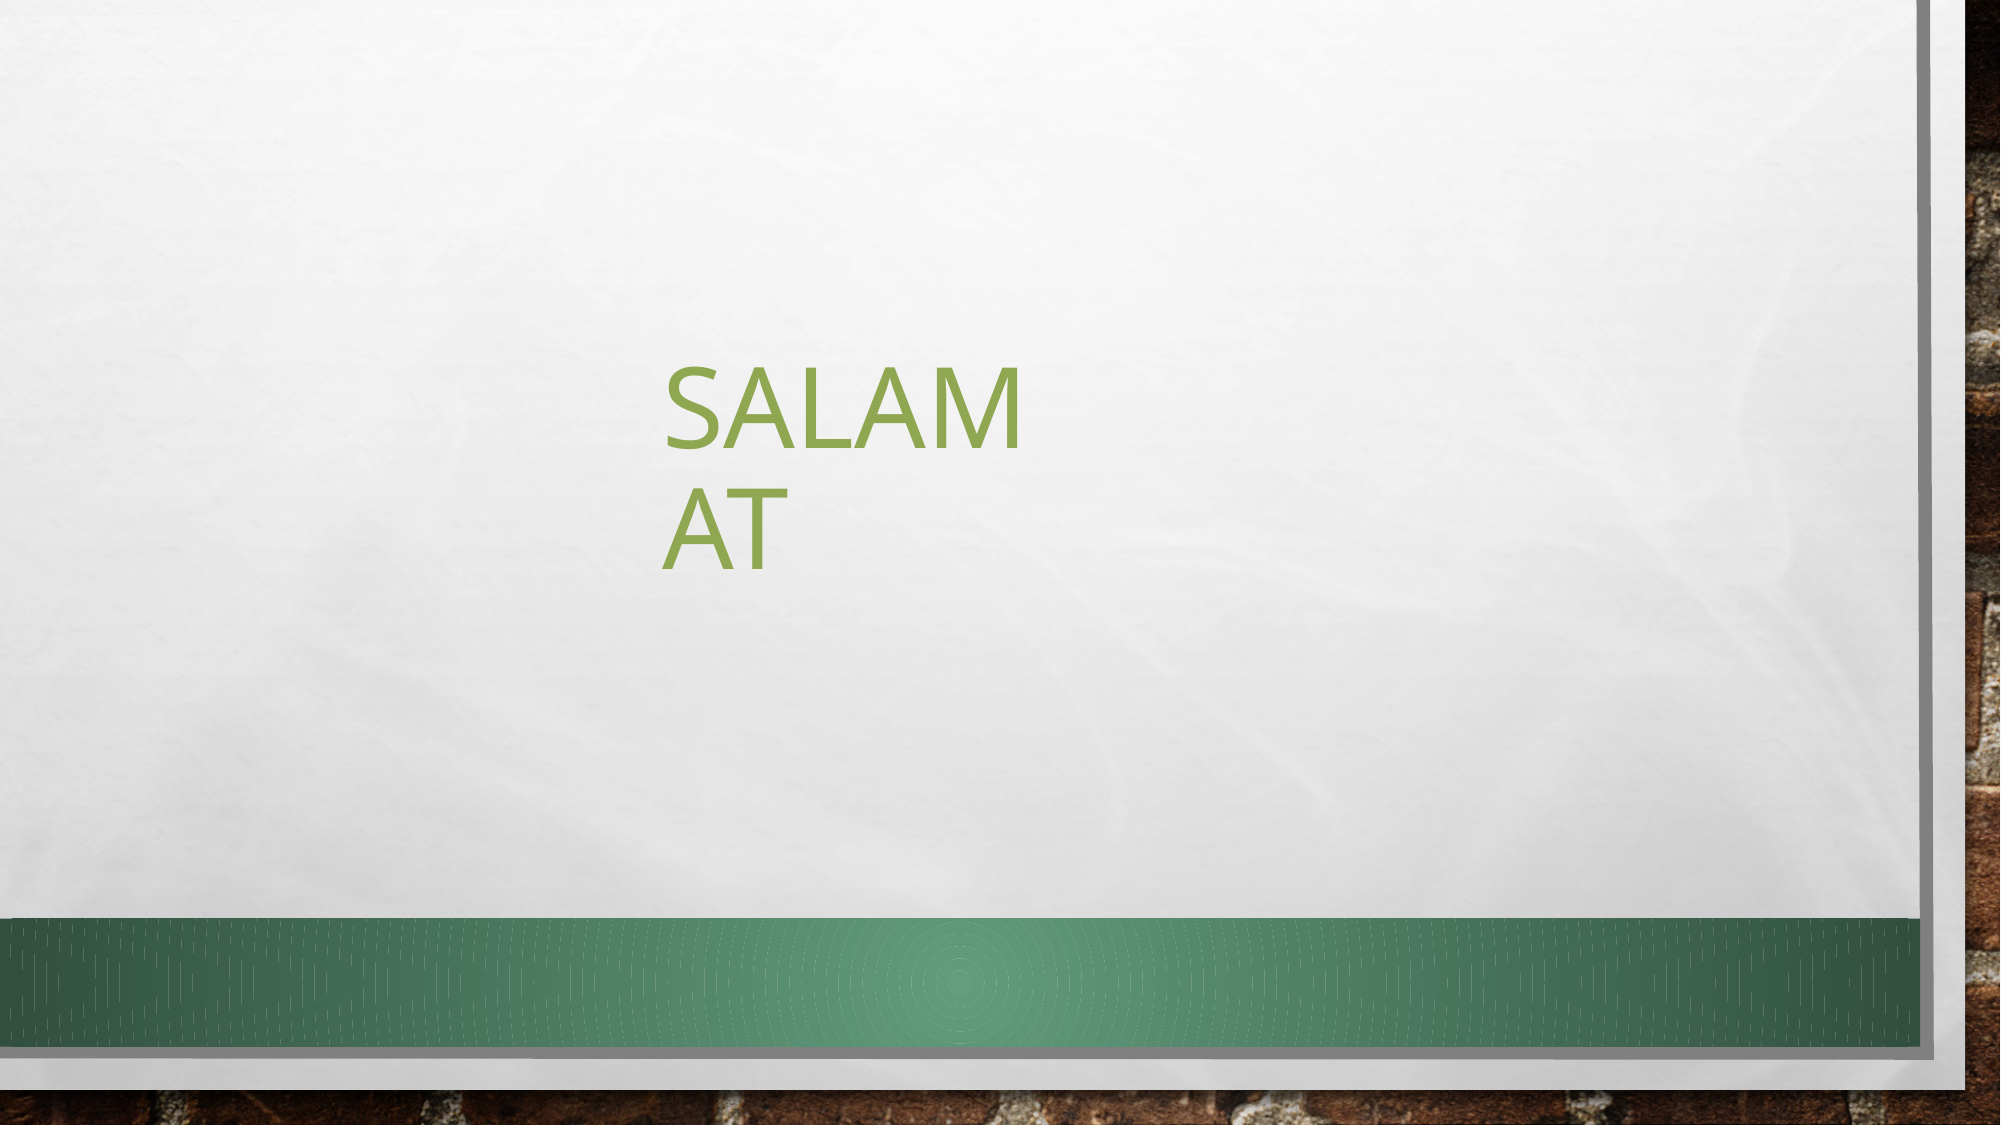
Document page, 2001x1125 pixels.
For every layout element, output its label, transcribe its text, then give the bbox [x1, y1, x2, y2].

picture [0, 0, 2000, 1125]
title SALAMAT [647, 378, 1102, 568]
